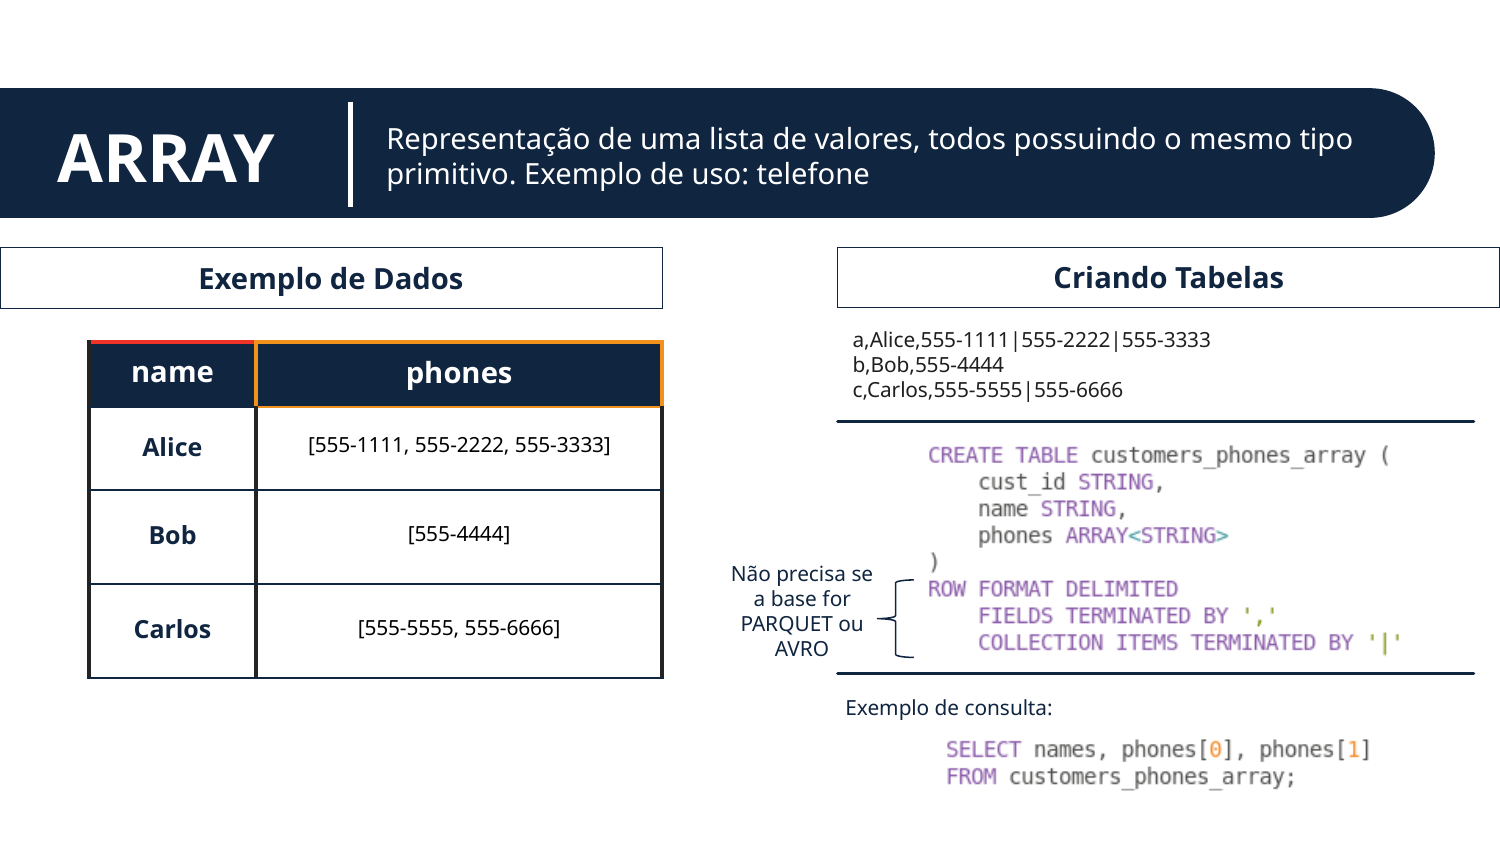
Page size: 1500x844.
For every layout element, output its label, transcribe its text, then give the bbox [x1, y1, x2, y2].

text_box Representação de uma lista de valores, todos possuindo o mesmo tipo primitivo. Exemplo de uso: telefone [371, 93, 1382, 218]
table_cell Carlos [91, 585, 254, 677]
text_box Exemplo de consulta: [830, 688, 1074, 726]
picture [943, 735, 1388, 795]
title ARRAY [0, 100, 333, 198]
text_box Exemplo de Dados [0, 247, 663, 309]
text_box Não precisa se a base for PARQUET ou AVRO [708, 558, 896, 662]
table_cell [555-5555, 555-6666] [258, 585, 660, 677]
text_box [0, 88, 1435, 218]
text_box [876, 579, 914, 659]
text_box a,Alice,555-1111|555-2222|555-3333 b,Bob,555-4444 c,Carlos,555-5555|555-6666 [837, 319, 1460, 409]
table_cell Alice [91, 408, 254, 489]
table_header phones [258, 344, 660, 406]
table_cell [555-1111, 555-2222, 555-3333] [258, 408, 660, 489]
picture [924, 441, 1413, 666]
text_box Criando Tabelas [837, 247, 1500, 308]
table_header name [91, 344, 254, 406]
table_cell [555-4444] [258, 491, 660, 583]
table_cell Bob [91, 491, 254, 583]
